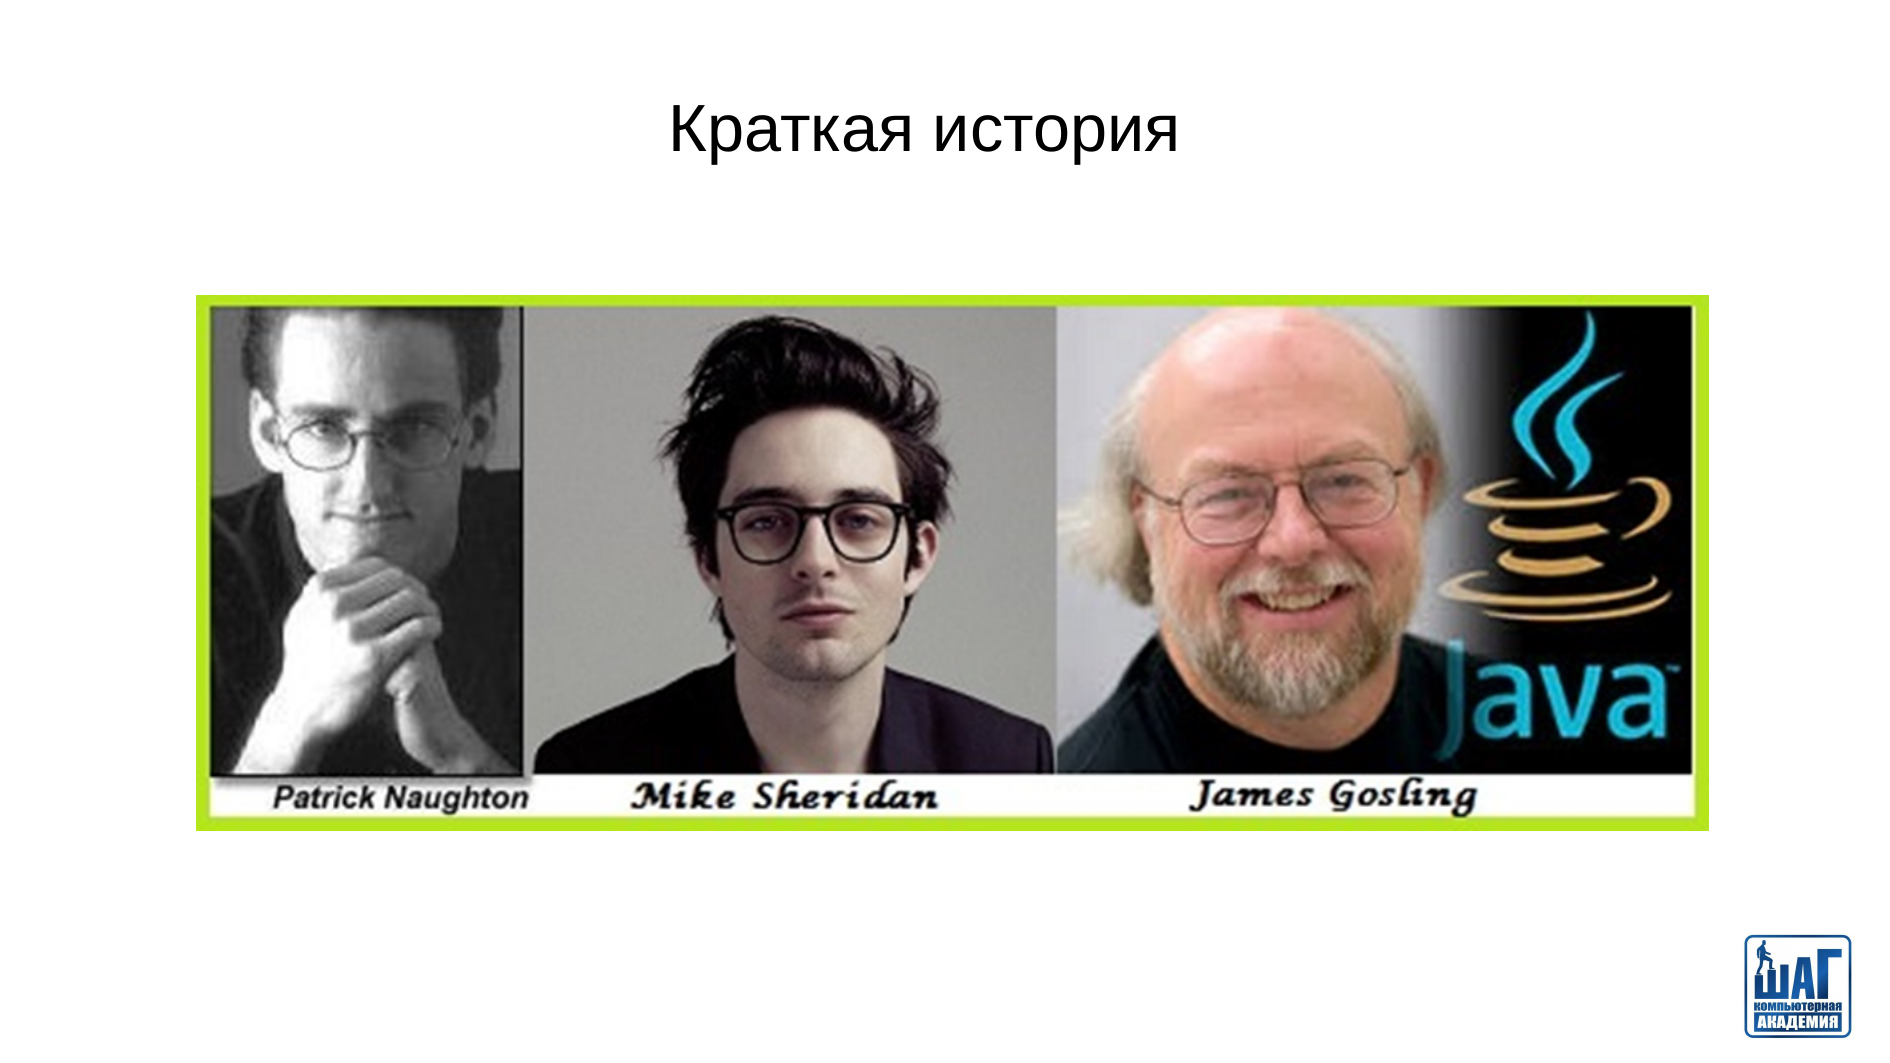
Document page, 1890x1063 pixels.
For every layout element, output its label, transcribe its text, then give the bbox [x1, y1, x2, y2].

title Краткая история [141, 59, 1708, 192]
picture [1740, 933, 1855, 1041]
picture [195, 295, 1709, 832]
